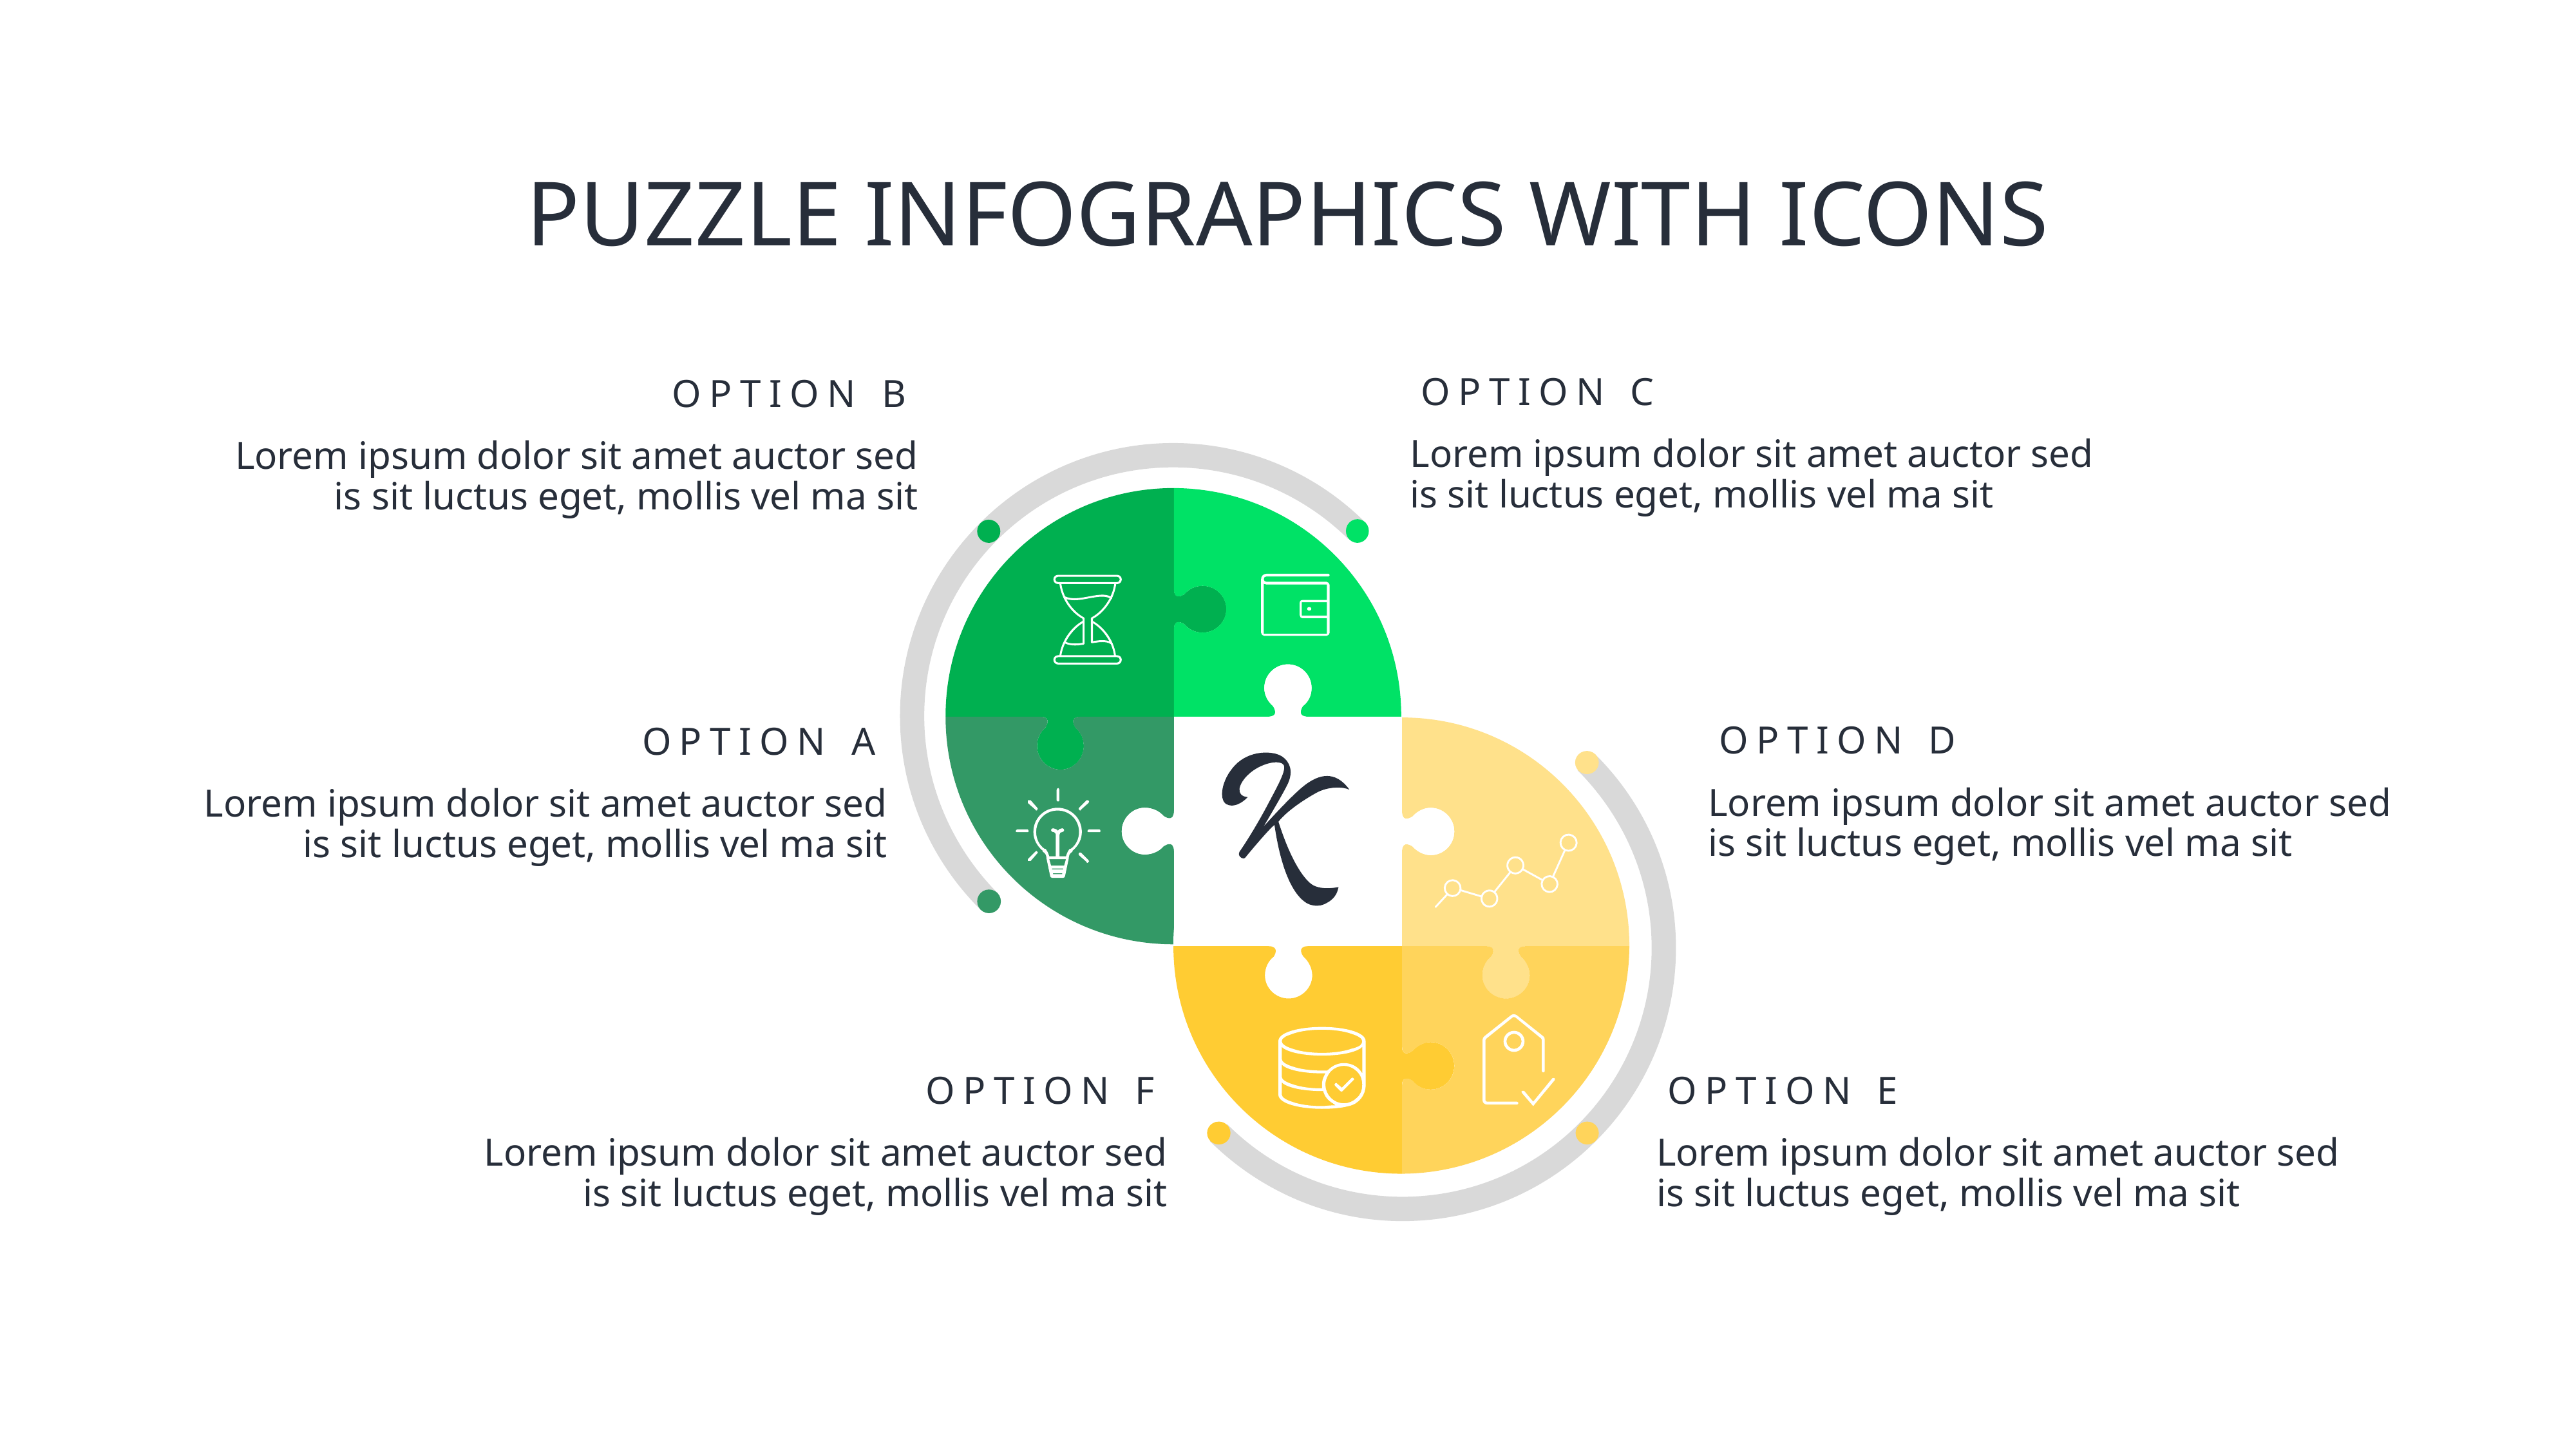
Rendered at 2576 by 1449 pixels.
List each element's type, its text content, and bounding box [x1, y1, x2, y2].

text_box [1016, 788, 1101, 878]
text_box [945, 716, 1174, 945]
text_box [900, 442, 1363, 907]
text_box [945, 488, 1226, 770]
text_box [1207, 1121, 1231, 1145]
text_box [1575, 751, 1599, 775]
text_box [1402, 946, 1630, 1174]
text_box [1646, 1066, 2358, 1221]
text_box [1278, 1027, 1366, 1109]
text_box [1435, 833, 1578, 907]
text_box [1402, 717, 1630, 998]
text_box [1698, 717, 2410, 871]
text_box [1261, 573, 1330, 636]
text_box [1173, 488, 1401, 716]
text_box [185, 717, 897, 872]
text_box [1053, 574, 1122, 665]
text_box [216, 370, 928, 524]
text_box [977, 519, 1001, 543]
title PUZZLE INFOGRAPHICS WITH ICONS [177, 77, 2399, 357]
text_box [1121, 664, 1455, 998]
text_box [1575, 1121, 1599, 1145]
text_box [1209, 757, 1676, 1222]
text_box [1222, 752, 1350, 906]
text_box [1399, 368, 2112, 522]
text_box [1173, 946, 1454, 1174]
text_box [1482, 1014, 1545, 1105]
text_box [465, 1066, 1177, 1221]
text_box [1521, 1077, 1555, 1106]
text_box [977, 889, 1001, 914]
text_box [1345, 519, 1369, 543]
